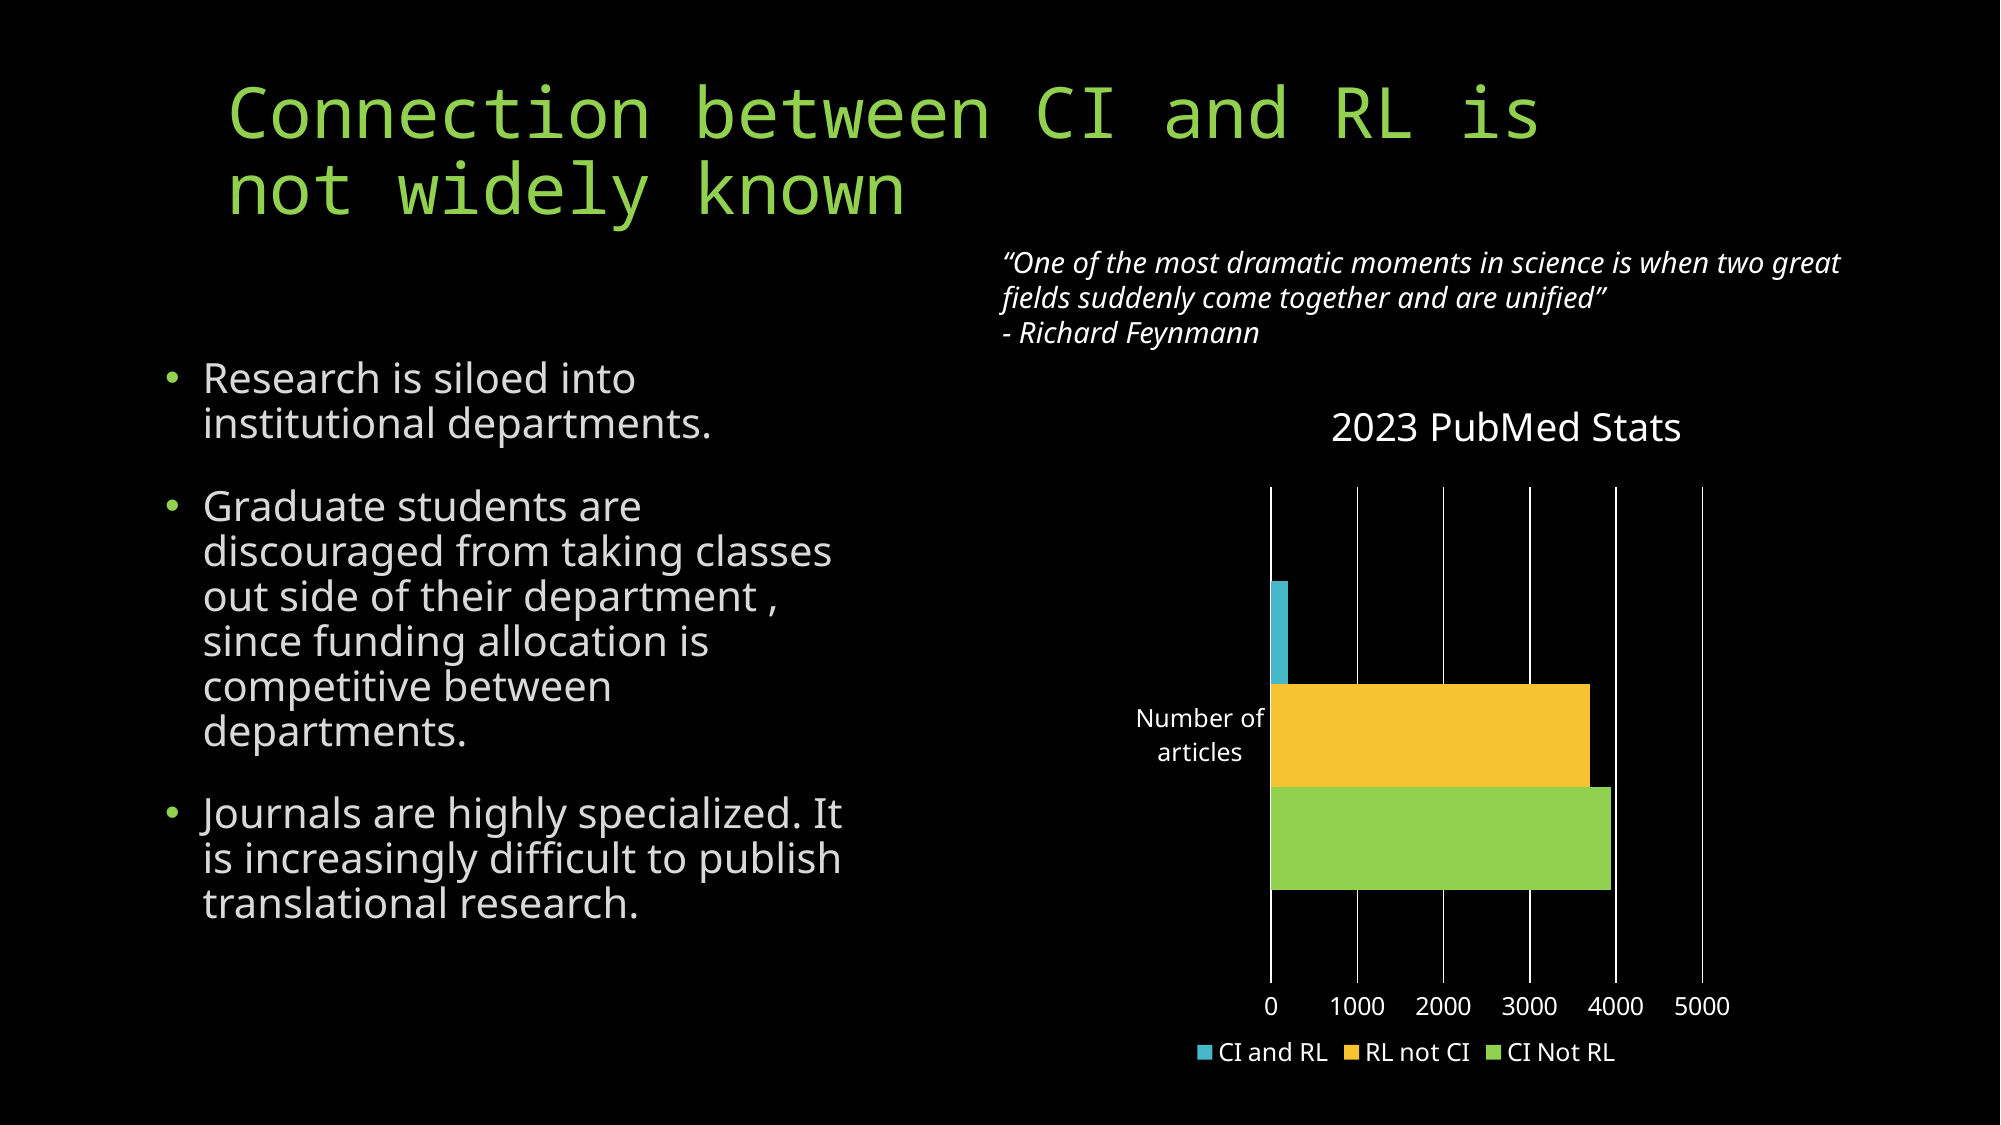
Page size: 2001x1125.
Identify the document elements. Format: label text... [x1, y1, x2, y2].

text_box Connection between CI and RL is not widely known [212, 50, 1713, 238]
chart [1049, 374, 1763, 1076]
text_box “One of the most dramatic moments in science is when two great fields suddenly come together and are unified” - Richard Feynmann [987, 237, 1875, 358]
list Research is siloed into institutional departments. Graduate students are discouraged from taking classes out side of their department , since funding allocation is competitive between departments. Journals are highly specialized. It is increasingly difficult to publish translational research. [150, 350, 863, 1051]
